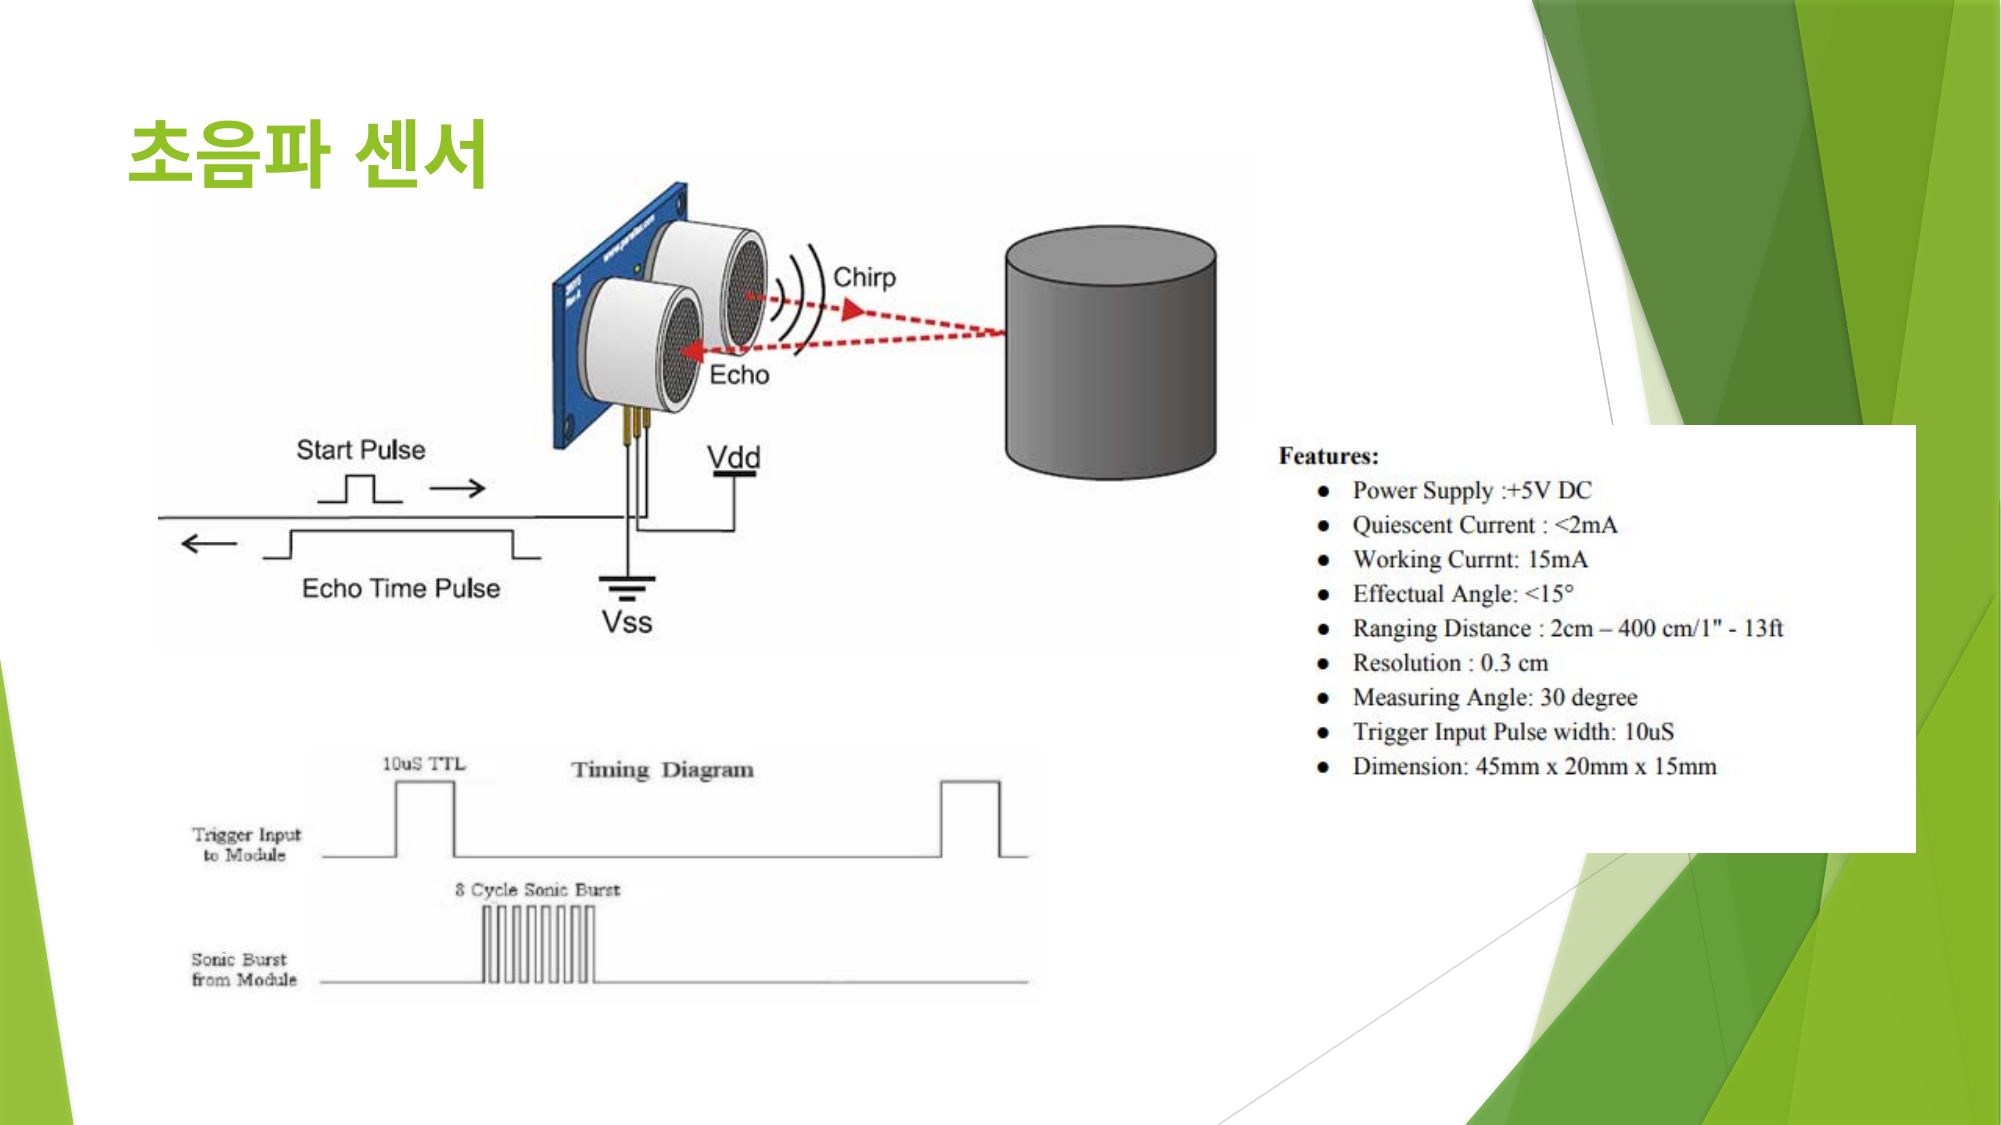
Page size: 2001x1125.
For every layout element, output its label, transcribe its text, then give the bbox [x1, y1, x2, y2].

picture [158, 152, 1916, 853]
title 초음파 센서 [111, 99, 1522, 317]
picture [131, 714, 1086, 1045]
